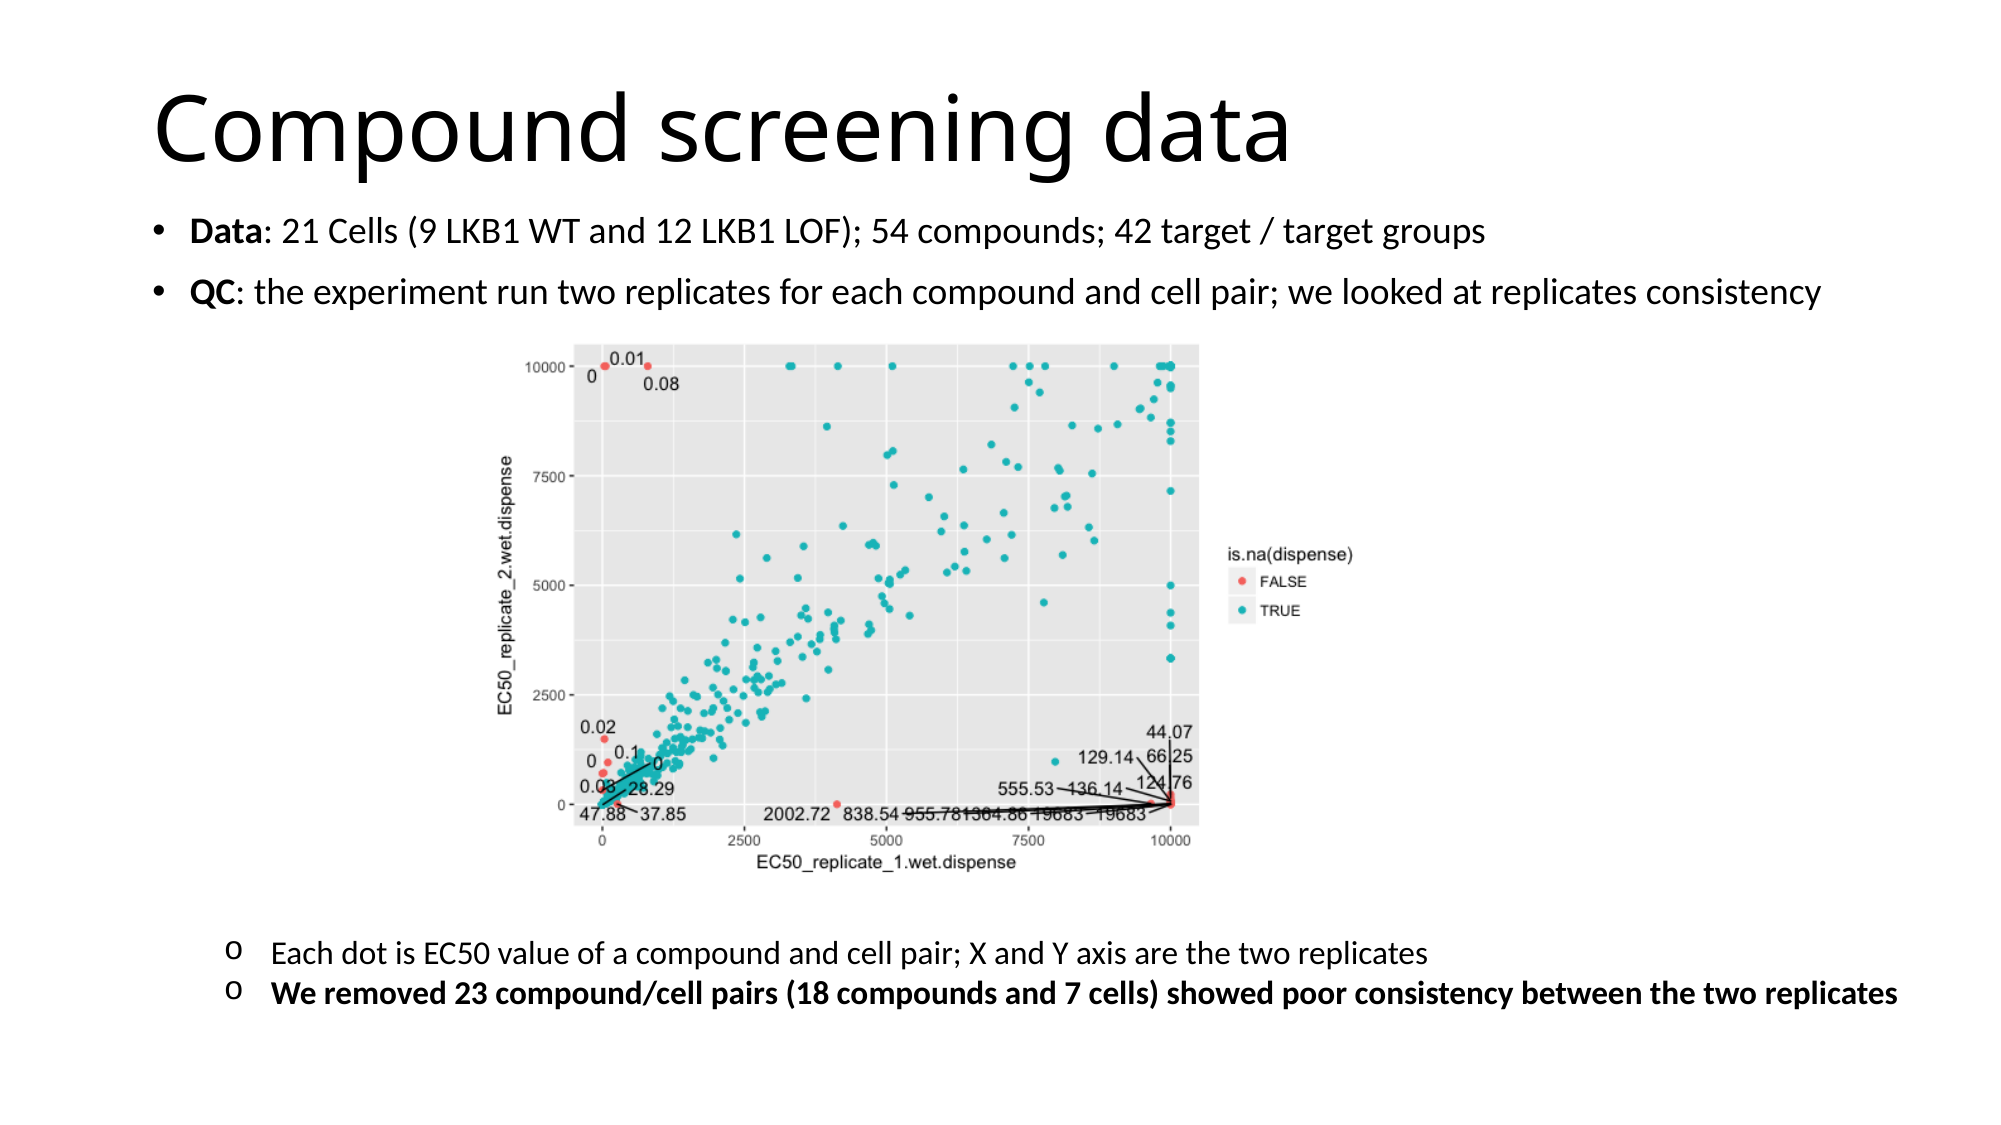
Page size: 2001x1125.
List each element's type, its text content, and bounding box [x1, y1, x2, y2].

picture [489, 336, 1372, 881]
title Compound screening data [137, 59, 1863, 203]
list Data: 21 Cells (9 LKB1 WT and 12 LKB1 LOF); 54 compounds; 42 target / target groups QC: the experiment run two replicates for each compound and cell pair; we looked at replicates consistency [137, 203, 1863, 1014]
text_box Each dot is EC50 value of a compound and cell pair; X and Y axis are the two replicates We removed 23 compound/cell pairs (18 compounds and 7 cells) showed poor consistency between the two replicates [209, 923, 1930, 1019]
